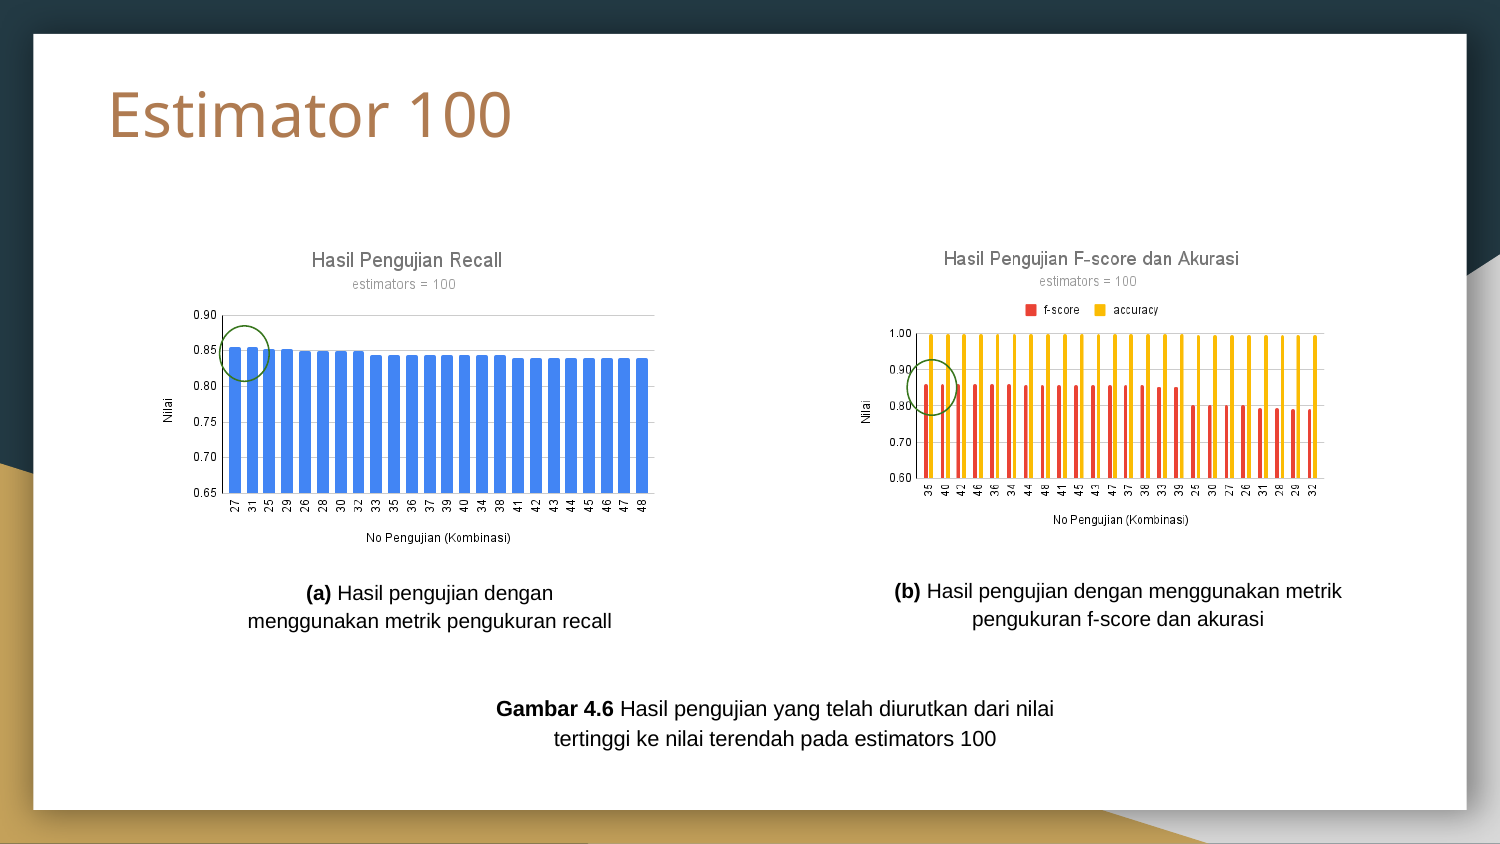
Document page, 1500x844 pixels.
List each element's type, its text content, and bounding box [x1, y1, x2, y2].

text_box (a) Hasil pengujian dengan menggunakan metrik pengukuran recall [226, 569, 633, 673]
picture [144, 233, 671, 561]
picture [843, 232, 1339, 542]
text_box Gambar 4.6 Hasil pengujian yang telah diurutkan dari nilai tertinggi ke nilai terendah pada estimators 100 [474, 675, 1077, 802]
title Estimator 100 [92, 59, 1324, 217]
text_box (b) Hasil pengujian dengan menggunakan metrik pengukuran f-score dan akurasi [870, 558, 1366, 671]
